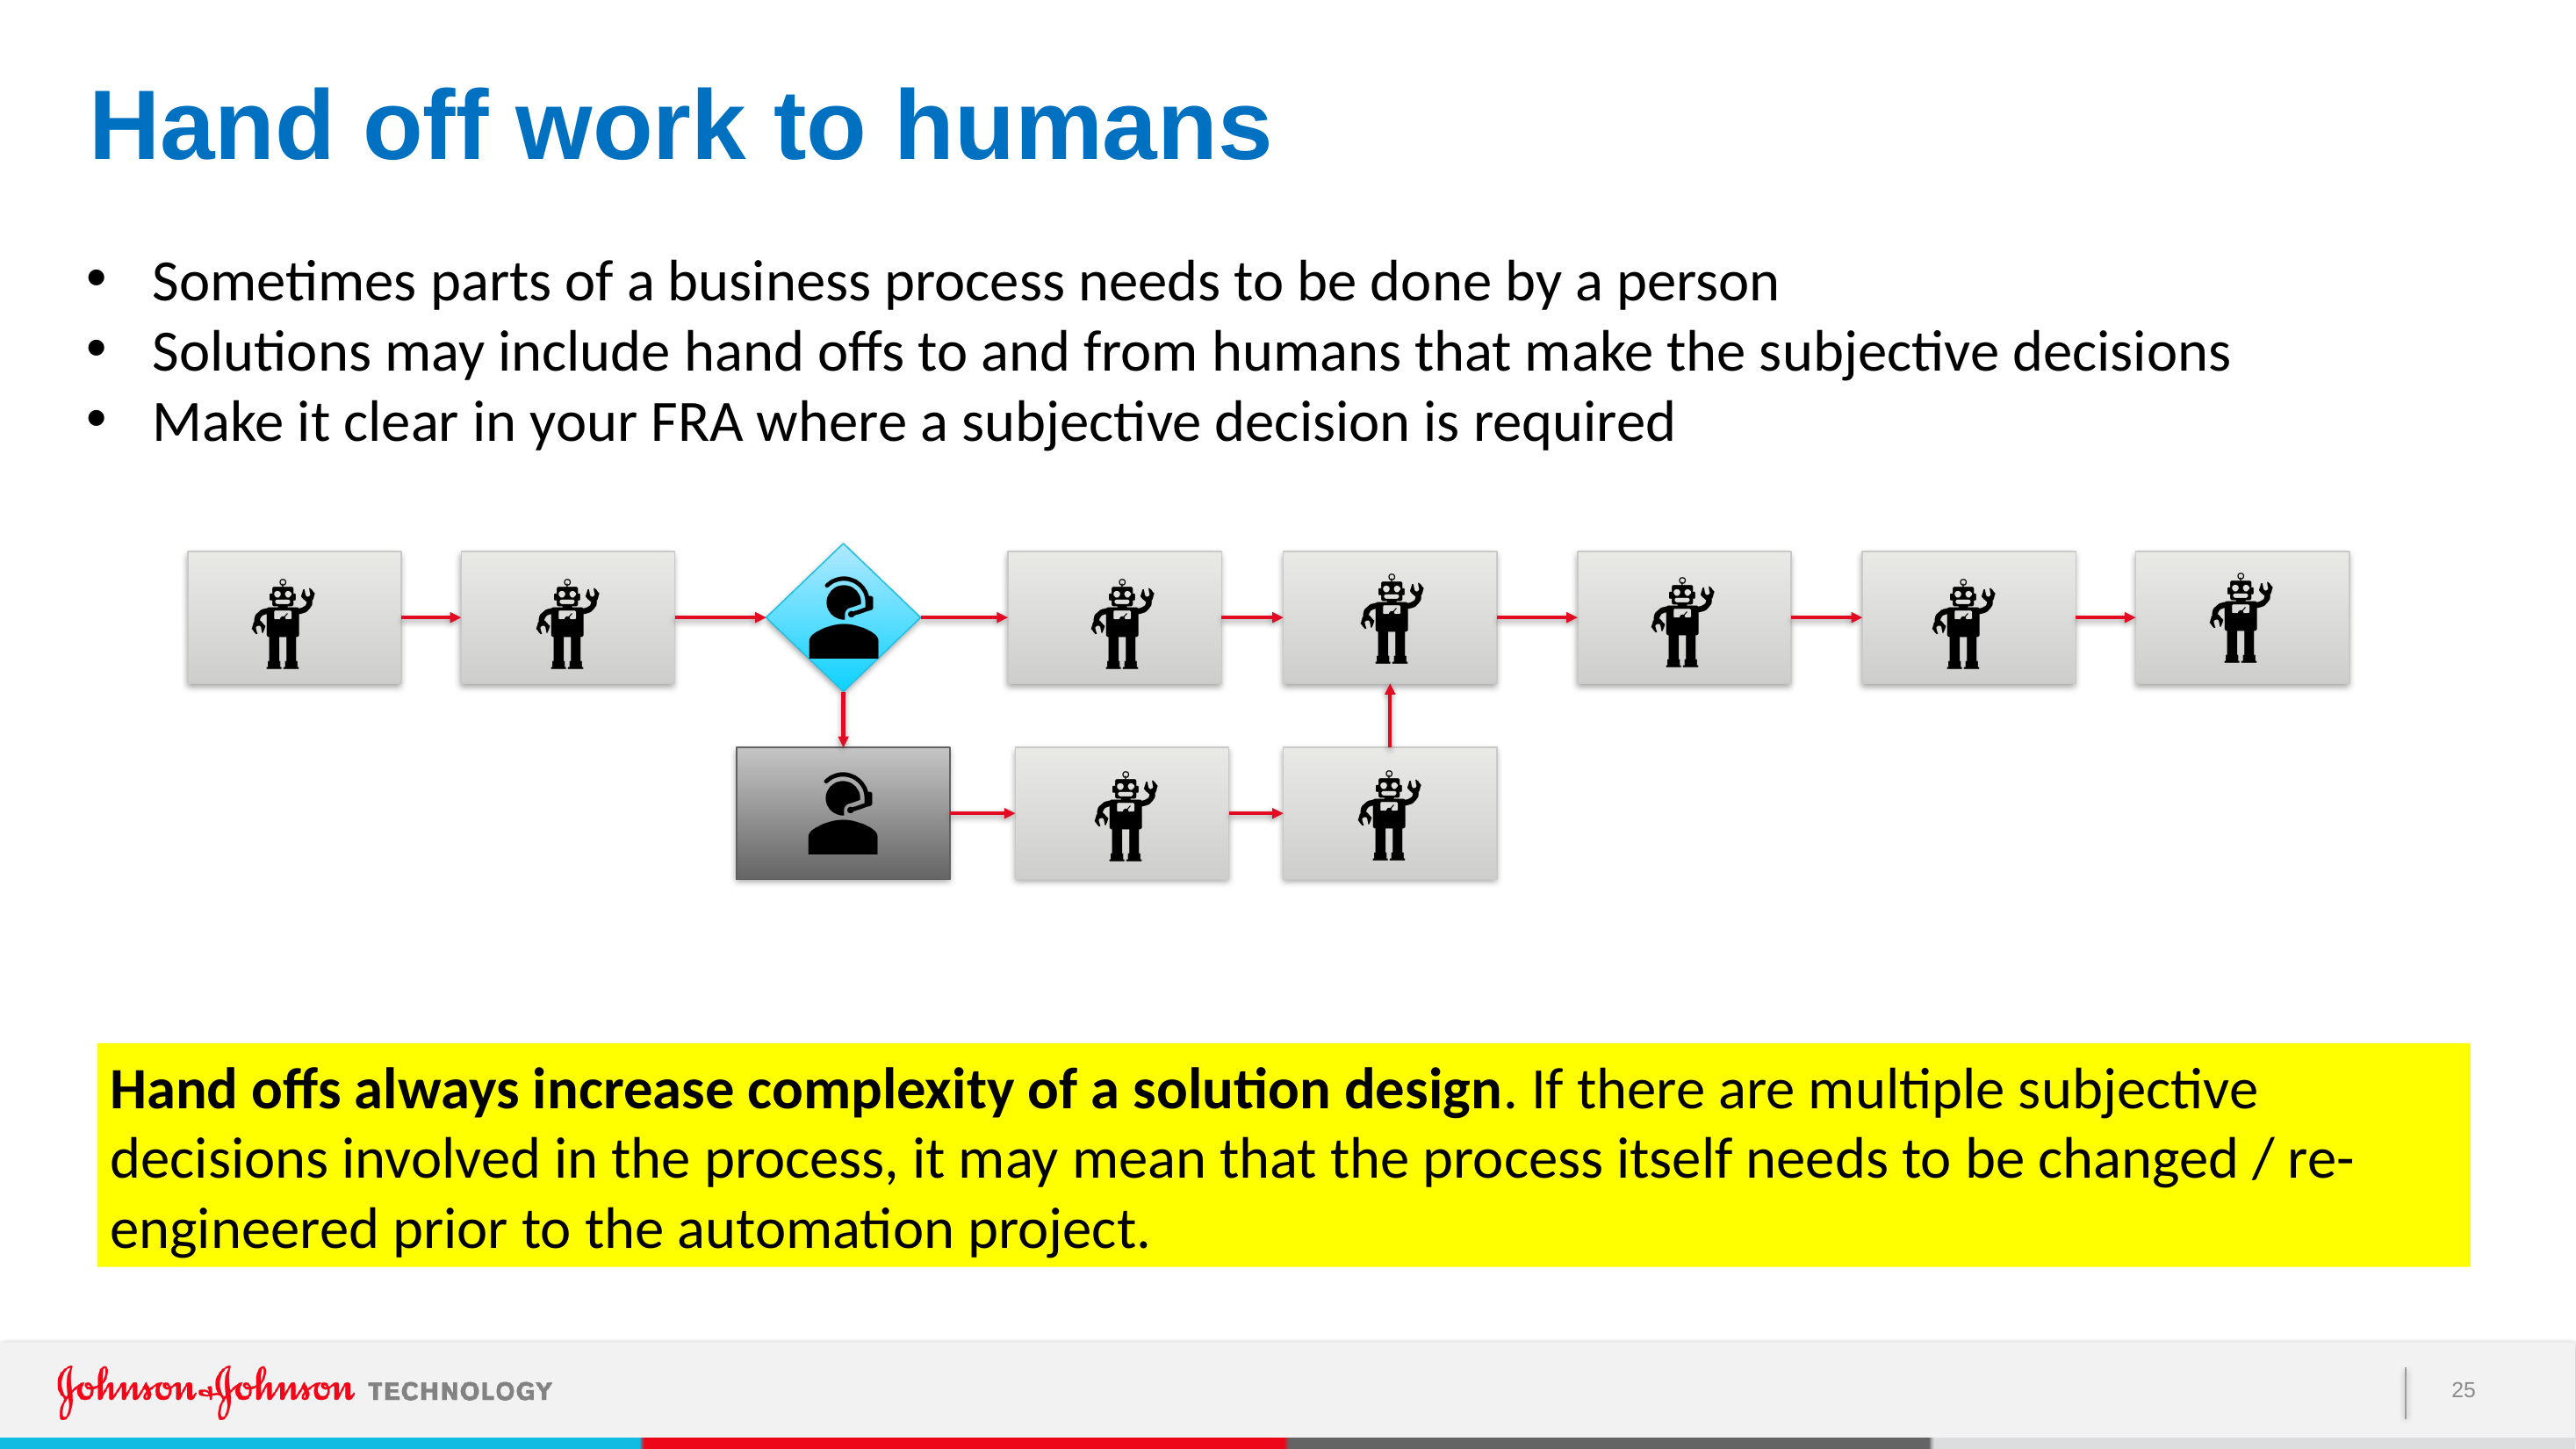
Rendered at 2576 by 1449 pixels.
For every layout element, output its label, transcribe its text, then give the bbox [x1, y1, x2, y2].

picture [1918, 577, 2011, 672]
text_box Hand offs always increase complexity of a solution design. If there are multiple subjective decisions involved in the process, it may mean that the process itself needs to be changed / re-engineered prior to the automation project. [97, 1042, 2471, 1267]
slide_number 25 [2407, 1350, 2521, 1428]
title Hand off work to humans [89, 60, 2407, 184]
picture [641, 1438, 2576, 1449]
picture [522, 577, 615, 672]
picture [791, 566, 896, 669]
picture [236, 577, 331, 672]
picture [2195, 570, 2289, 665]
text_box Sometimes parts of a business process needs to be done by a person Solutions may include hand offs to and from humans that make the subjective decisions Make it clear in your FRA where a subjective decision is required [73, 235, 2464, 460]
picture [31, 1339, 579, 1437]
picture [1080, 769, 1174, 863]
picture [1637, 575, 1731, 669]
picture [791, 761, 895, 865]
picture [1343, 768, 1437, 862]
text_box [187, 543, 2350, 880]
picture [1076, 577, 1170, 672]
picture [1346, 572, 1440, 666]
